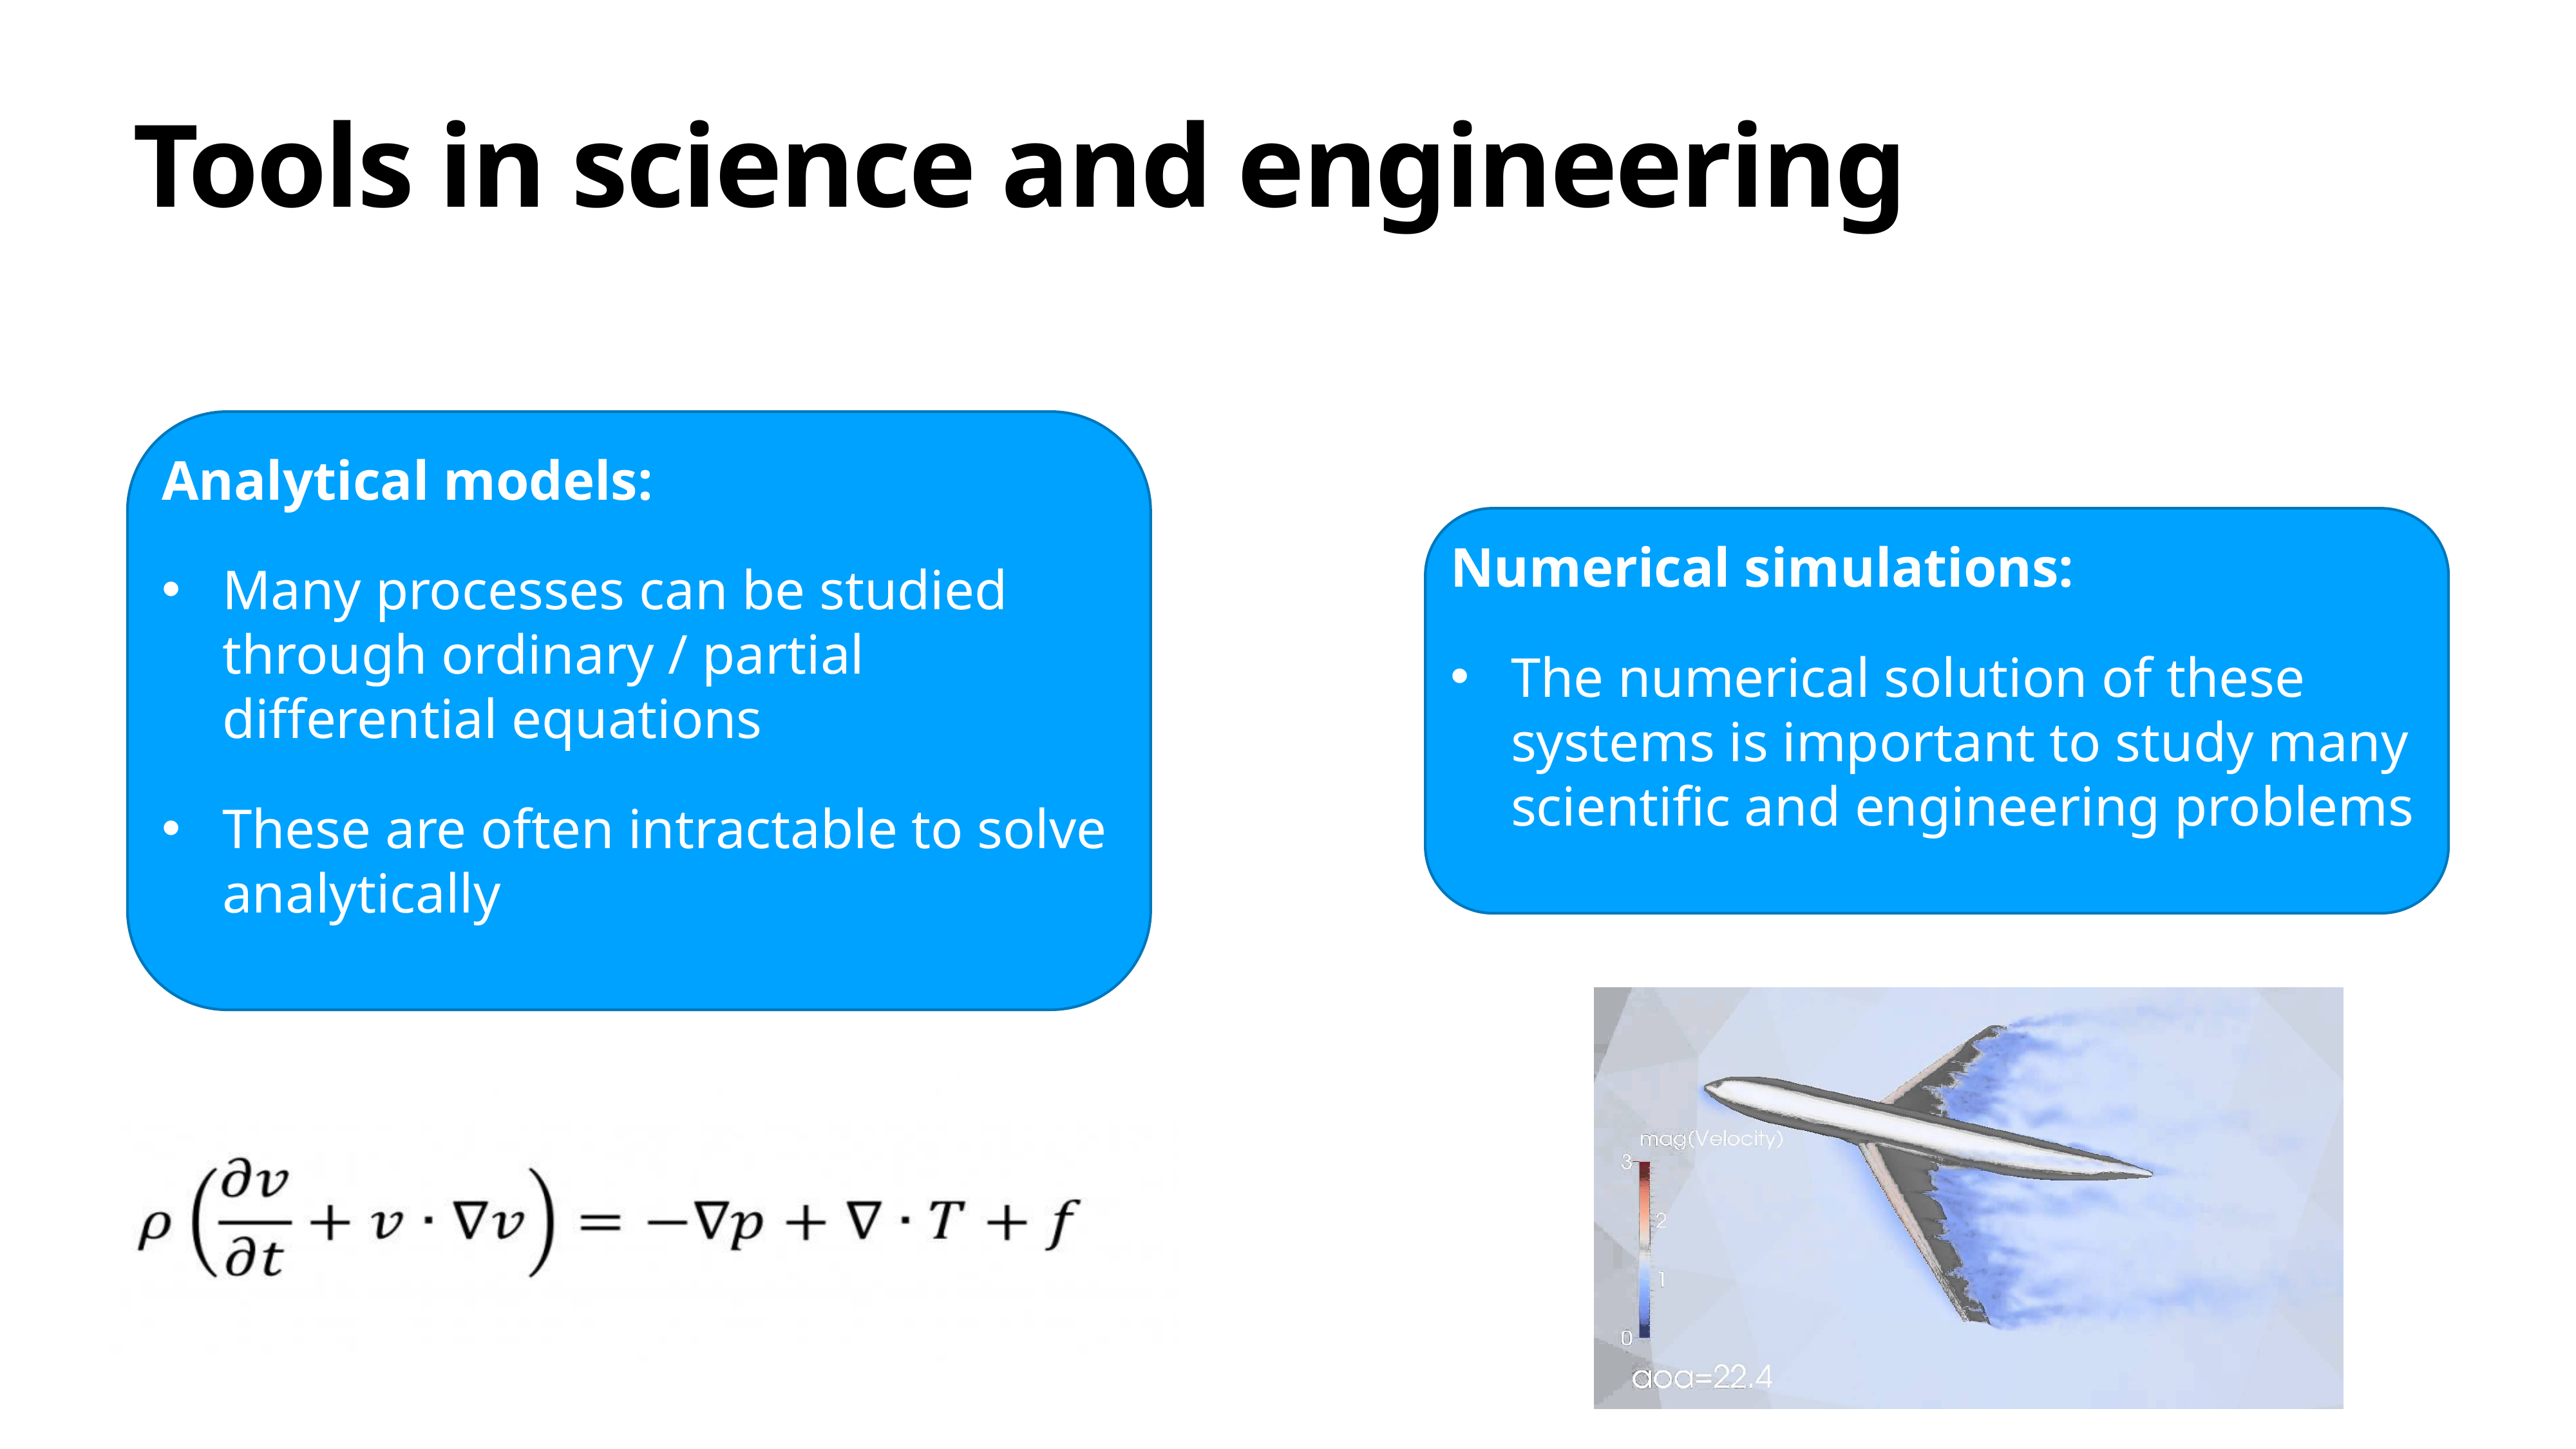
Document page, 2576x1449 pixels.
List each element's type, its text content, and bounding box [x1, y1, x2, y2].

title Tools in science and engineering [127, 113, 2449, 266]
picture [100, 884, 1178, 1449]
text_box Analytical models: Many processes can be studied through ordinary / partial differential equations These are often intractable to solve analytically [126, 410, 1152, 884]
text_box Numerical simulations: The numerical solution of these systems is important to study many scientific and engineering problems [1424, 507, 2450, 915]
picture [1593, 987, 2344, 1410]
